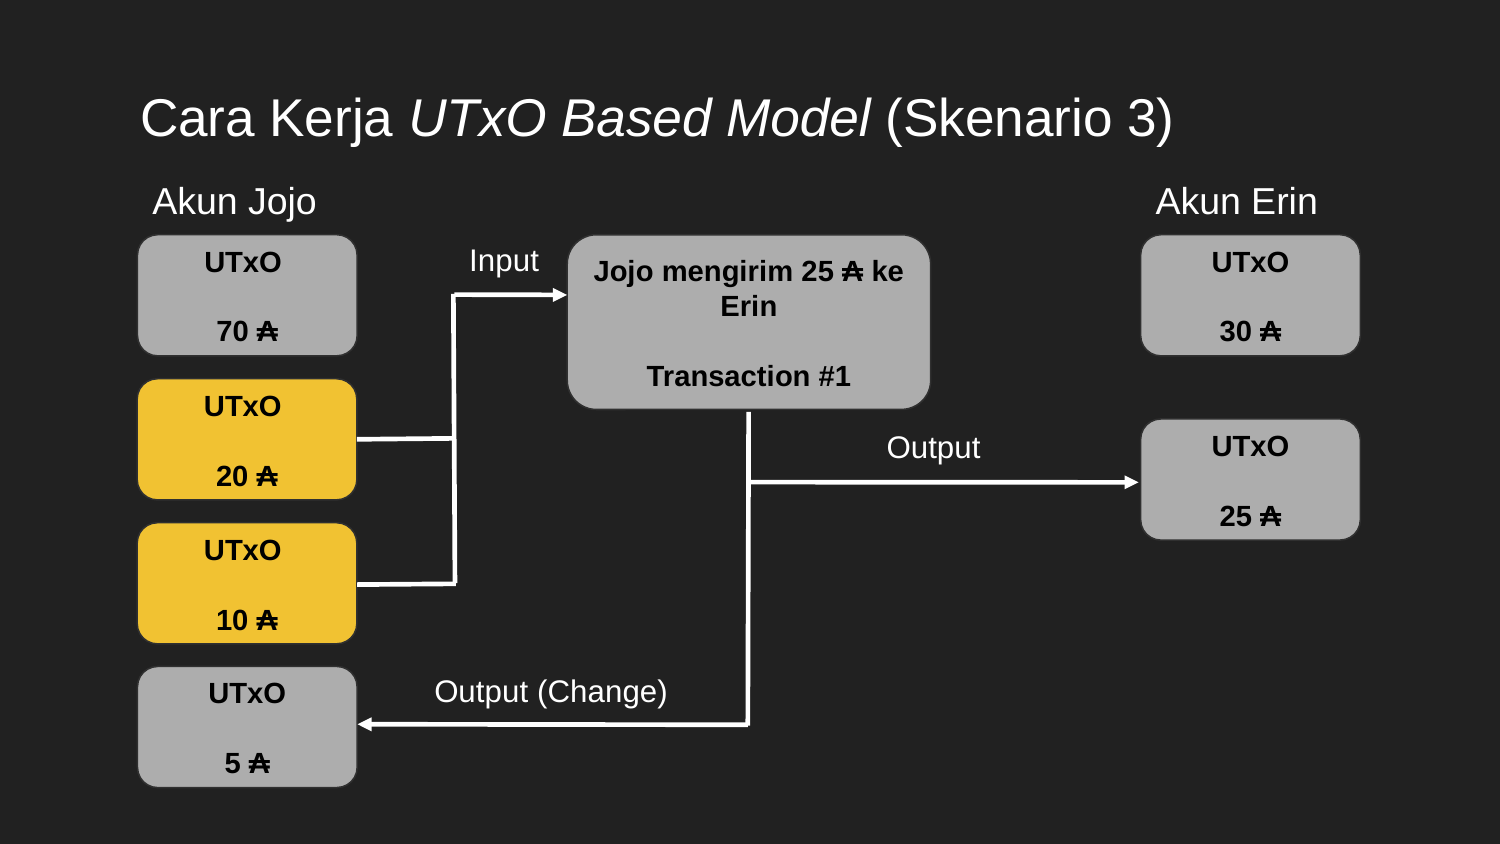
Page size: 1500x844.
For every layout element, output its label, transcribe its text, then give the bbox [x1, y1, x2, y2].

title Cara Kerja UTxO Based Model (Skenario 3) [125, 68, 1500, 163]
text_box Output [871, 411, 1018, 480]
text_box UTxO 5 ₳ [137, 666, 358, 788]
text_box Input [454, 224, 555, 292]
text_box Akun Jojo [137, 162, 392, 222]
text_box Jojo mengirim 25 ₳ ke Erin Transaction #1 [567, 234, 931, 410]
text_box UTxO 20 ₳ [137, 378, 357, 500]
text_box UTxO 30 ₳ [1140, 234, 1361, 356]
text_box UTxO 25 ₳ [1140, 418, 1361, 541]
text_box UTxO 10 ₳ [137, 522, 357, 644]
text_box Output (Change) [419, 656, 686, 722]
text_box Akun Erin [1140, 162, 1395, 222]
text_box UTxO 70 ₳ [137, 234, 358, 356]
